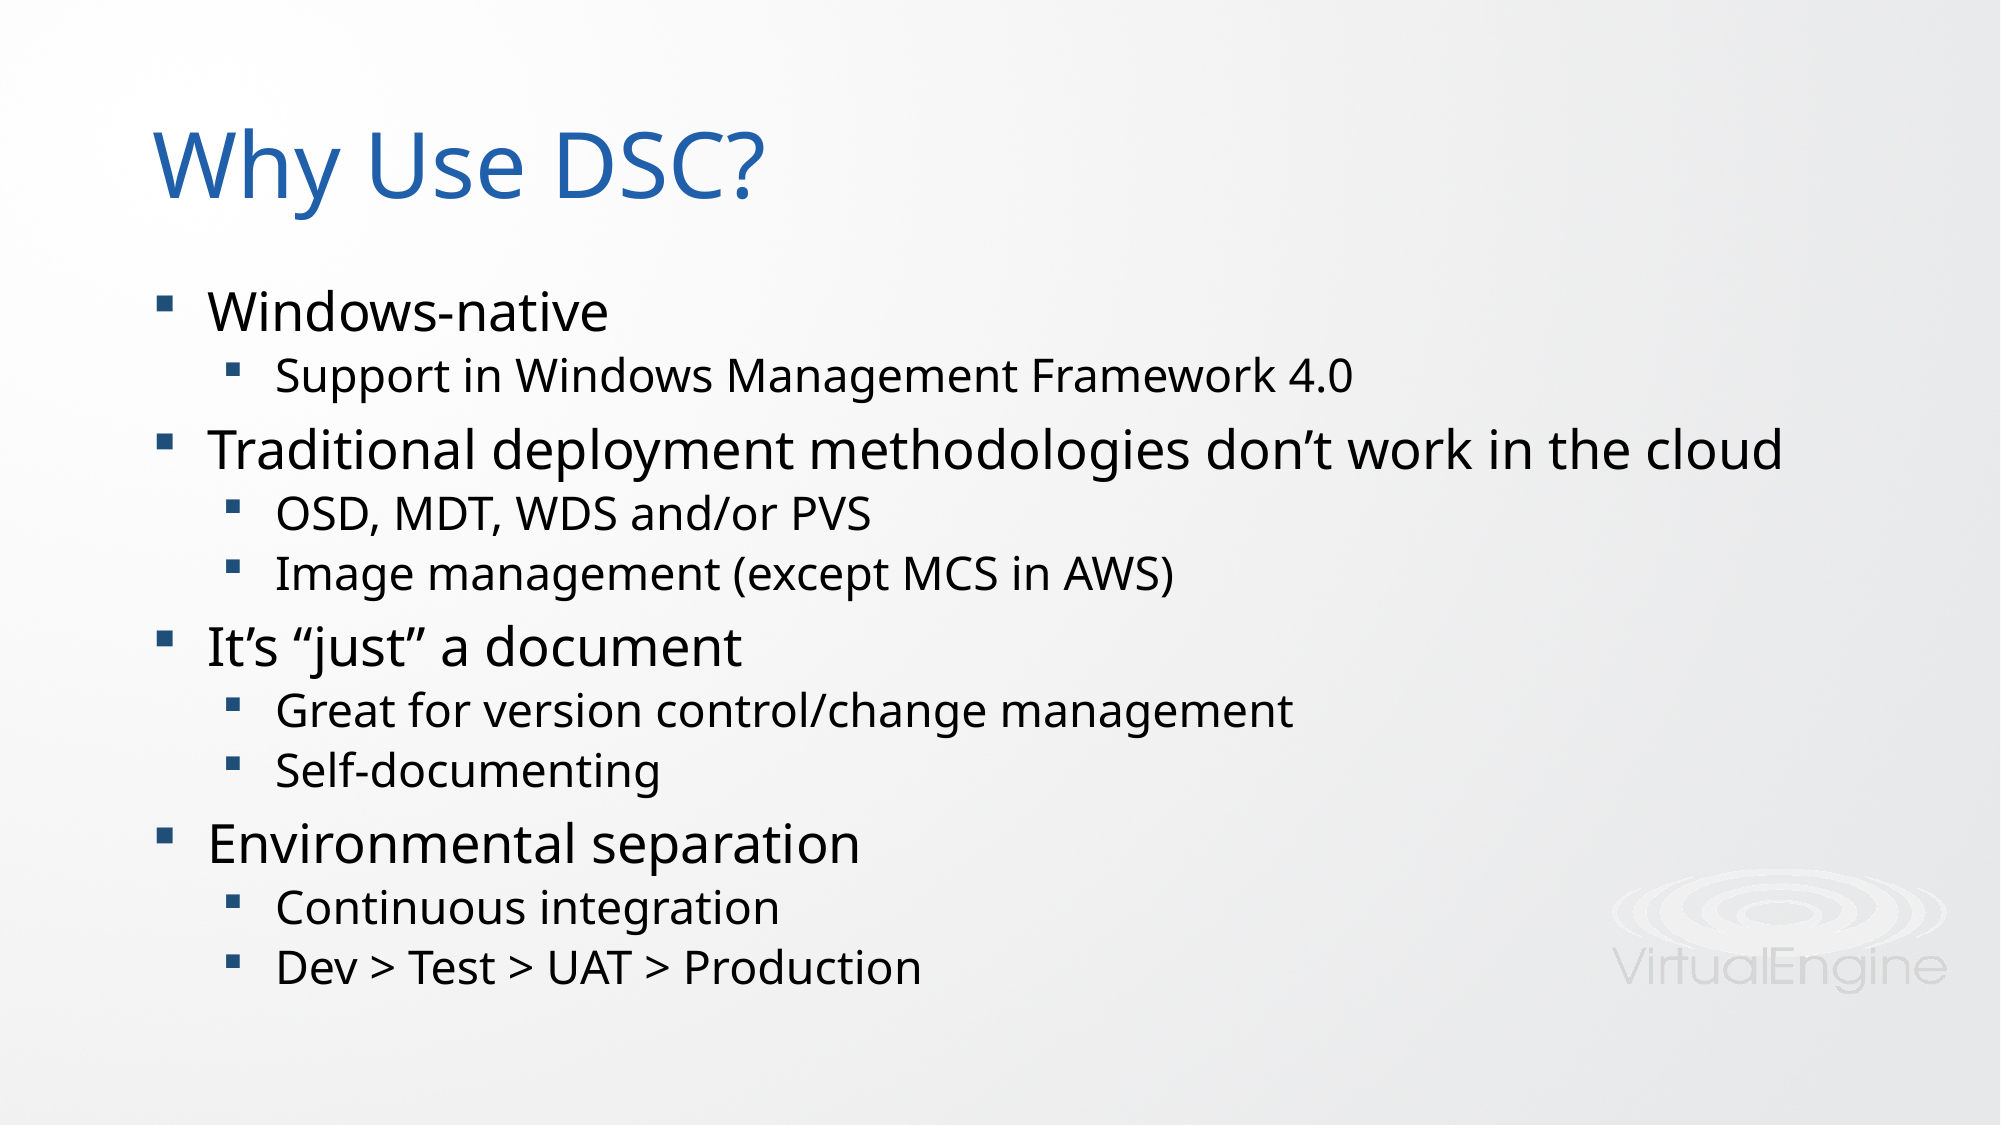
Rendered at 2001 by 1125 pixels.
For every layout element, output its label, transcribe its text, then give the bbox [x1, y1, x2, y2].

list Windows-native Support in Windows Management Framework 4.0 Traditional deployment methodologies don’t work in the cloud OSD, MDT, WDS and/or PVS Image management (except MCS in AWS) It’s “just” a document Great for version control/change management Self-documenting Environmental separation Continuous integration Dev > Test > UAT > Production [137, 277, 1863, 1014]
title Why Use DSC? [137, 59, 1863, 277]
picture [0, 0, 2001, 1125]
